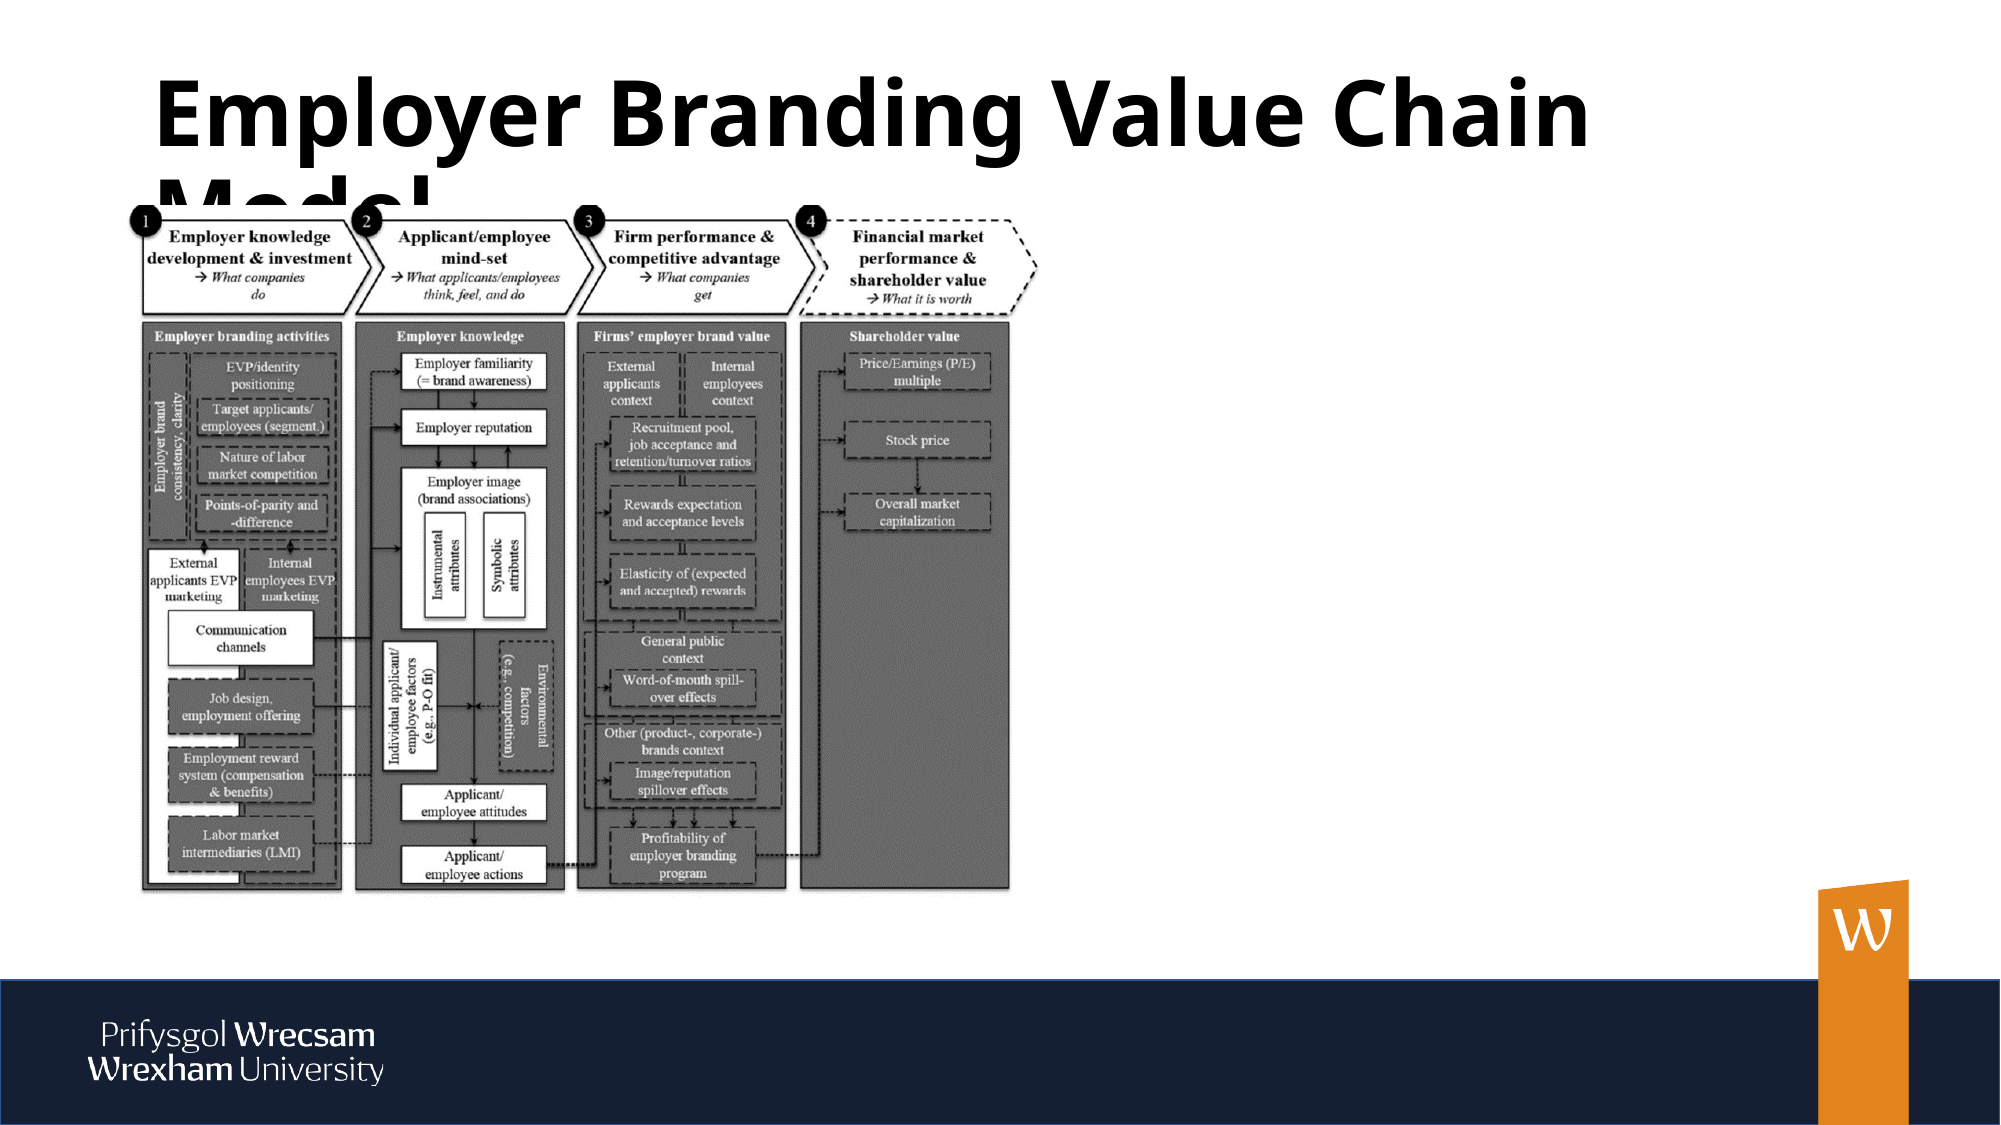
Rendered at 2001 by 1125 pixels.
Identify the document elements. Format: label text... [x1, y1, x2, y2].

picture [87, 1019, 384, 1086]
text_box [0, 979, 1818, 1125]
picture [1818, 879, 1909, 1125]
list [114, 205, 1049, 899]
text_box [1909, 979, 2000, 1125]
title Employer Branding Value Chain Model [137, 59, 1863, 278]
